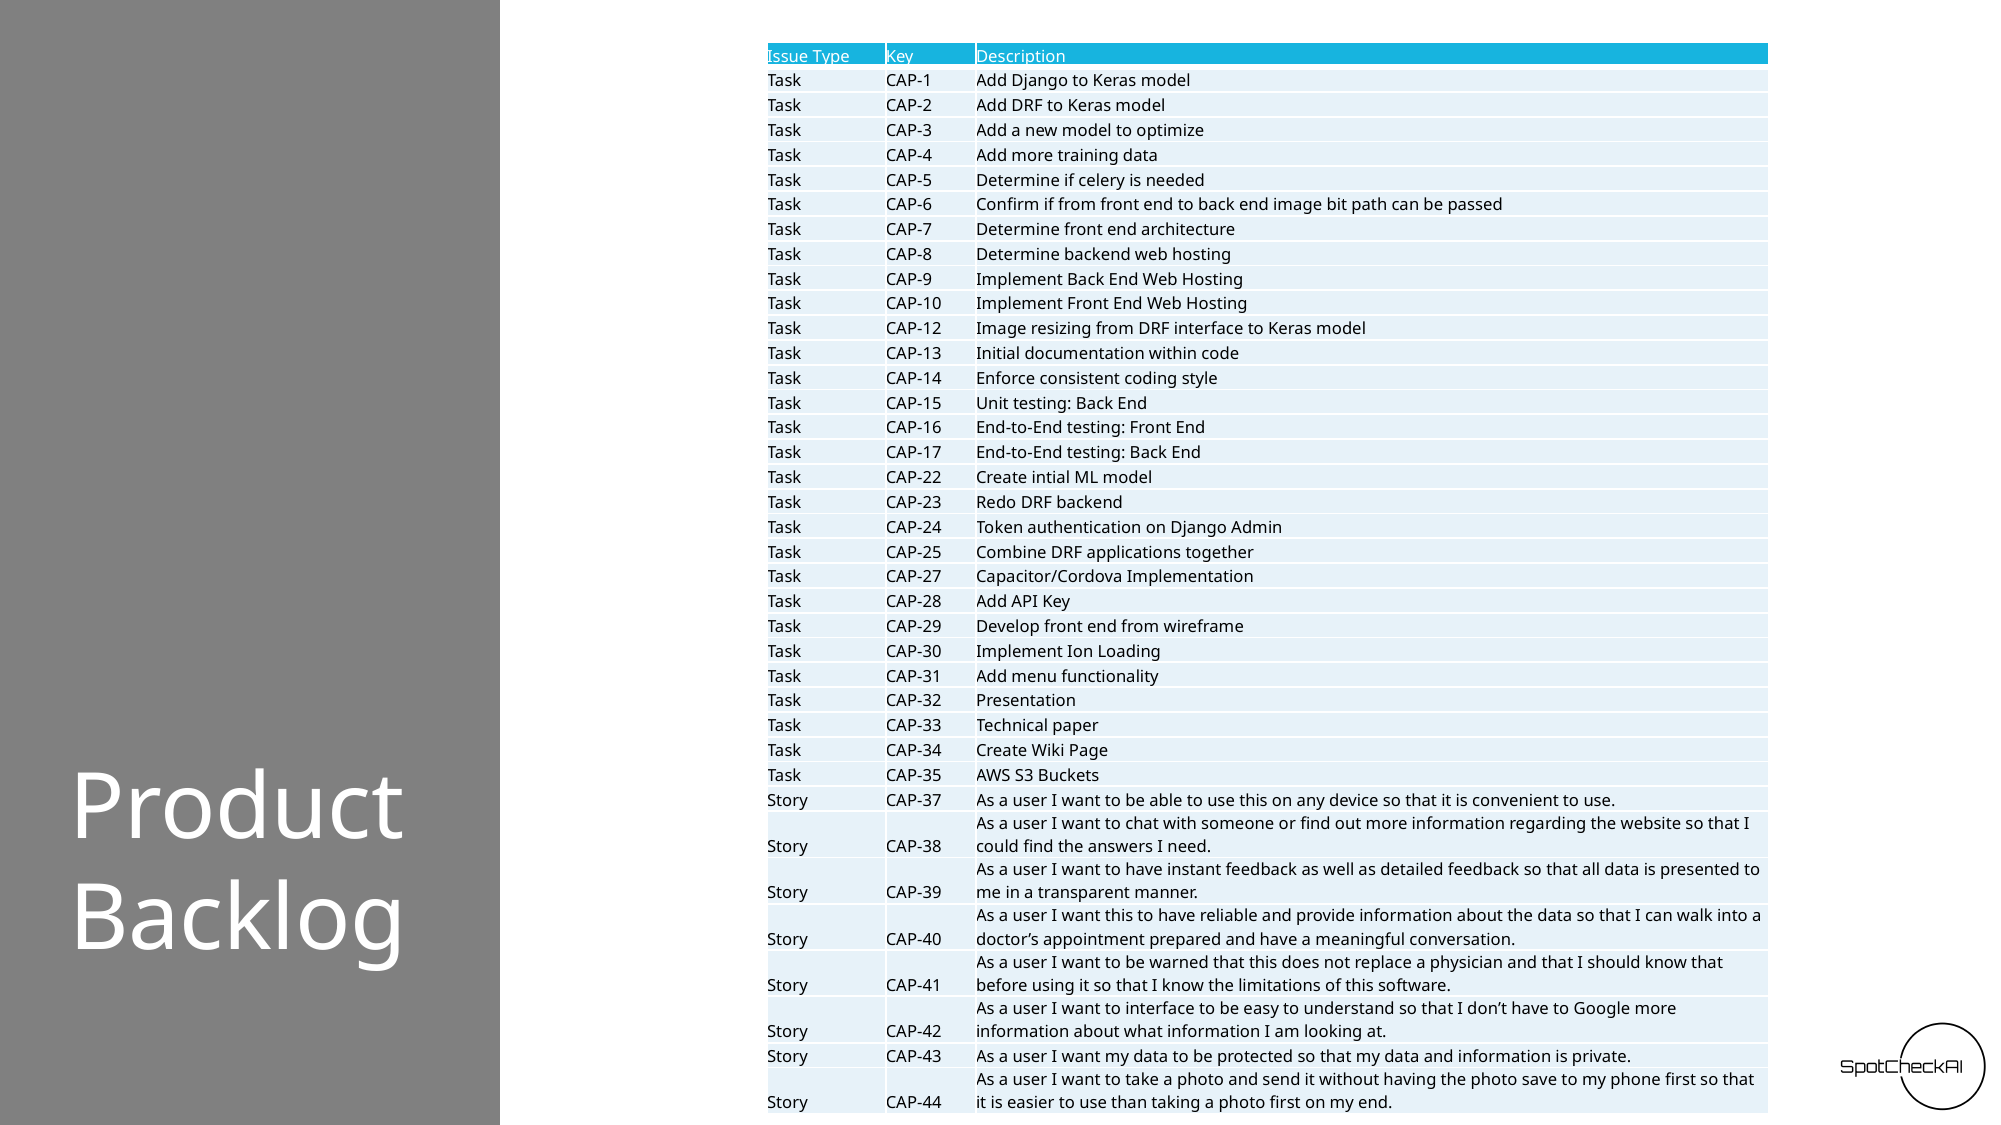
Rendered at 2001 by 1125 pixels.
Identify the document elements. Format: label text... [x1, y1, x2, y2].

table_cell Add DRF to Keras model [977, 93, 1768, 116]
table_cell Task [768, 70, 885, 91]
table_cell Task [768, 713, 885, 736]
table_cell Enforce consistent coding style [977, 366, 1768, 389]
table_cell Create intial ML model [977, 465, 1768, 488]
table_cell Determine if celery is needed [977, 167, 1768, 190]
table_cell AWS S3 Buckets [977, 762, 1768, 785]
table_header Key [887, 43, 975, 64]
table_cell Redo DRF backend [977, 490, 1768, 513]
table_cell CAP-15 [887, 390, 975, 413]
table_cell As a user I want to chat with someone or find out more information regarding the website so that I could find the answers I need. [977, 812, 1768, 857]
title Product Backlog [54, 163, 446, 975]
table_cell Story [768, 1044, 885, 1067]
table_cell Task [768, 167, 885, 190]
table_cell CAP-16 [887, 415, 975, 438]
table_cell Task [768, 390, 885, 413]
table_cell CAP-42 [887, 997, 975, 1042]
table_cell CAP-34 [887, 738, 975, 761]
table_cell CAP-44 [887, 1068, 975, 1113]
table_cell Story [768, 951, 885, 995]
table_cell CAP-27 [887, 564, 975, 587]
table_cell Story [768, 858, 885, 903]
table_cell Create Wiki Page [977, 738, 1768, 761]
table_cell As a user I want to interface to be easy to understand so that I don’t have to Google more information about what information I am looking at. [977, 997, 1768, 1042]
table_cell Token authentication on Django Admin [977, 514, 1768, 537]
table_cell End-to-End testing: Back End [977, 440, 1768, 463]
table_cell CAP-39 [887, 858, 975, 903]
table_cell CAP-3 [887, 118, 975, 141]
table_cell CAP-38 [887, 812, 975, 857]
table_cell CAP-5 [887, 167, 975, 190]
table_cell Story [768, 812, 885, 857]
table_cell CAP-29 [887, 614, 975, 637]
table_cell Task [768, 638, 885, 661]
table_cell CAP-32 [887, 688, 975, 711]
table_cell Task [768, 614, 885, 637]
table_cell CAP-43 [887, 1044, 975, 1067]
table_cell CAP-13 [887, 341, 975, 364]
table_cell Story [768, 905, 885, 949]
table_cell Presentation [977, 688, 1768, 711]
table_cell Confirm if from front end to back end image bit path can be passed [977, 192, 1768, 215]
table_cell Implement Ion Loading [977, 638, 1768, 661]
table_cell Task [768, 341, 885, 364]
table_cell Task [768, 242, 885, 265]
table_cell Story [768, 997, 885, 1042]
table_cell Task [768, 118, 885, 141]
table_cell Capacitor/Cordova Implementation [977, 564, 1768, 587]
table_cell Develop front end from wireframe [977, 614, 1768, 637]
table_cell CAP-41 [887, 951, 975, 995]
table_cell CAP-4 [887, 142, 975, 165]
table_cell Combine DRF applications together [977, 539, 1768, 562]
table_cell Technical paper [977, 713, 1768, 736]
table_cell Task [768, 192, 885, 215]
table_cell Task [768, 539, 885, 562]
table_cell CAP-37 [887, 787, 975, 810]
table_cell CAP-17 [887, 440, 975, 463]
table_cell Task [768, 490, 885, 513]
table_cell CAP-7 [887, 217, 975, 240]
table_cell Unit testing: Back End [977, 390, 1768, 413]
table_cell Initial documentation within code [977, 341, 1768, 364]
table_cell Task [768, 514, 885, 537]
table_cell Task [768, 93, 885, 116]
table_cell Implement Front End Web Hosting [977, 291, 1768, 314]
table_cell CAP-14 [887, 366, 975, 389]
table_cell Task [768, 465, 885, 488]
table_cell CAP-30 [887, 638, 975, 661]
table_cell Task [768, 440, 885, 463]
table_header Issue Type [768, 43, 885, 64]
table_cell Image resizing from DRF interface to Keras model [977, 316, 1768, 339]
table_cell CAP-25 [887, 539, 975, 562]
table_cell Task [768, 217, 885, 240]
table_cell Task [768, 589, 885, 612]
table_cell CAP-31 [887, 663, 975, 686]
table_cell Task [768, 415, 885, 438]
table_cell CAP-28 [887, 589, 975, 612]
table_header Description [977, 43, 1768, 64]
table_cell CAP-1 [887, 70, 975, 91]
table_cell Task [768, 316, 885, 339]
table_cell As a user I want to be warned that this does not replace a physician and that I should know that before using it so that I know the limitations of this software. [977, 951, 1768, 995]
table_cell CAP-24 [887, 514, 975, 537]
table_cell As a user I want my data to be protected so that my data and information is private. [977, 1044, 1768, 1067]
table_cell Add more training data [977, 142, 1768, 165]
table_cell Task [768, 142, 885, 165]
table_cell As a user I want to have instant feedback as well as detailed feedback so that all data is presented to me in a transparent manner. [977, 858, 1768, 903]
table_cell Task [768, 738, 885, 761]
table_cell CAP-22 [887, 465, 975, 488]
table_cell Implement Back End Web Hosting [977, 266, 1768, 289]
table_cell Task [768, 266, 885, 289]
table_cell CAP-40 [887, 905, 975, 949]
table_cell CAP-2 [887, 93, 975, 116]
table_cell Task [768, 663, 885, 686]
table_cell CAP-35 [887, 762, 975, 785]
table_cell CAP-10 [887, 291, 975, 314]
table_cell End-to-End testing: Front End [977, 415, 1768, 438]
table_cell Task [768, 564, 885, 587]
table_cell CAP-9 [887, 266, 975, 289]
table_cell As a user I want this to have reliable and provide information about the data so that I can walk into a doctor’s appointment prepared and have a meaningful conversation. [977, 905, 1768, 949]
table_cell Determine front end architecture [977, 217, 1768, 240]
table_cell CAP-33 [887, 713, 975, 736]
table_cell Task [768, 688, 885, 711]
table_cell Add API Key [977, 589, 1768, 612]
table_cell Add a new model to optimize [977, 118, 1768, 141]
table_cell CAP-23 [887, 490, 975, 513]
table_cell Story [768, 1068, 885, 1113]
table_cell CAP-6 [887, 192, 975, 215]
table_cell CAP-8 [887, 242, 975, 265]
table_cell As a user I want to take a photo and send it without having the photo save to my phone first so that it is easier to use than taking a photo first on my end. [977, 1068, 1768, 1113]
picture [1837, 1020, 1989, 1114]
table_cell Task [768, 291, 885, 314]
table_cell Story [768, 787, 885, 810]
table_cell As a user I want to be able to use this on any device so that it is convenient to use. [977, 787, 1768, 810]
table_cell Add Django to Keras model [977, 70, 1768, 91]
table_cell Task [768, 762, 885, 785]
table_cell Determine backend web hosting [977, 242, 1768, 265]
table_cell Task [768, 366, 885, 389]
table_cell CAP-12 [887, 316, 975, 339]
table_cell Add menu functionality [977, 663, 1768, 686]
